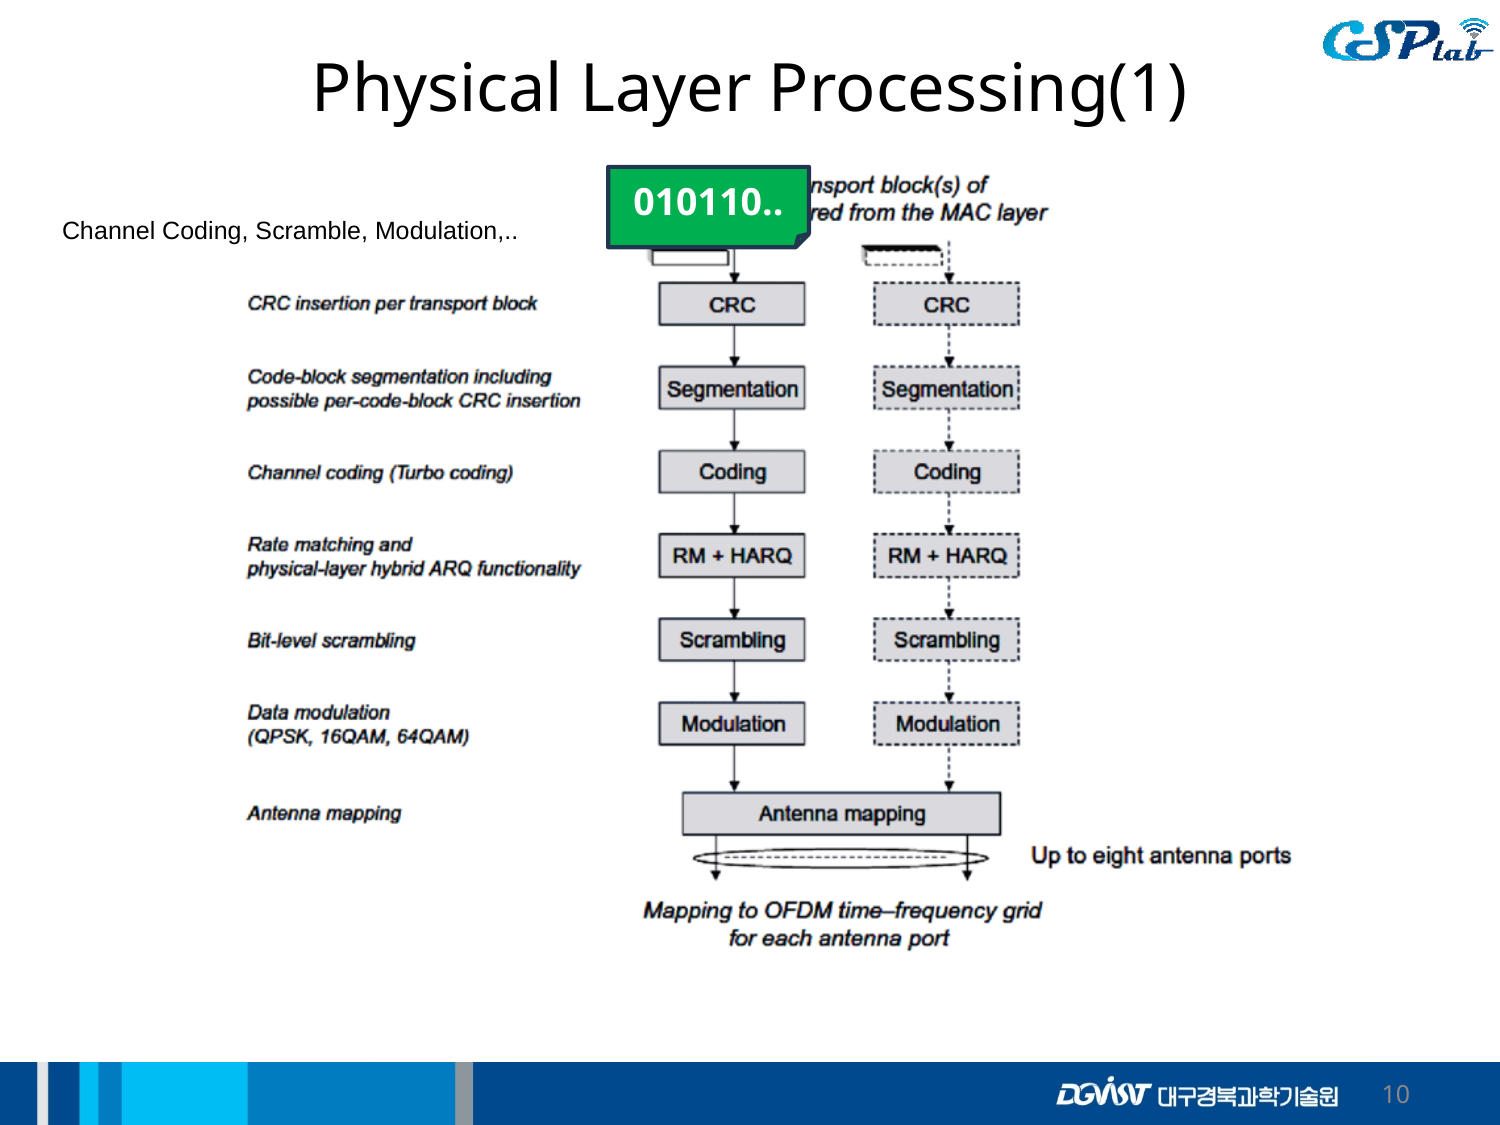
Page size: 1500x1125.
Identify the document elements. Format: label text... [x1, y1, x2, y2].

title Physical Layer Processing(1) [75, 45, 1425, 126]
picture [1322, 7, 1494, 78]
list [218, 167, 1337, 958]
picture [452, 1062, 1500, 1125]
text_box Channel Coding, Scramble, Modulation,.. [44, 207, 213, 252]
slide_number ‹#› [1075, 1065, 1426, 1125]
picture [0, 1062, 78, 1125]
